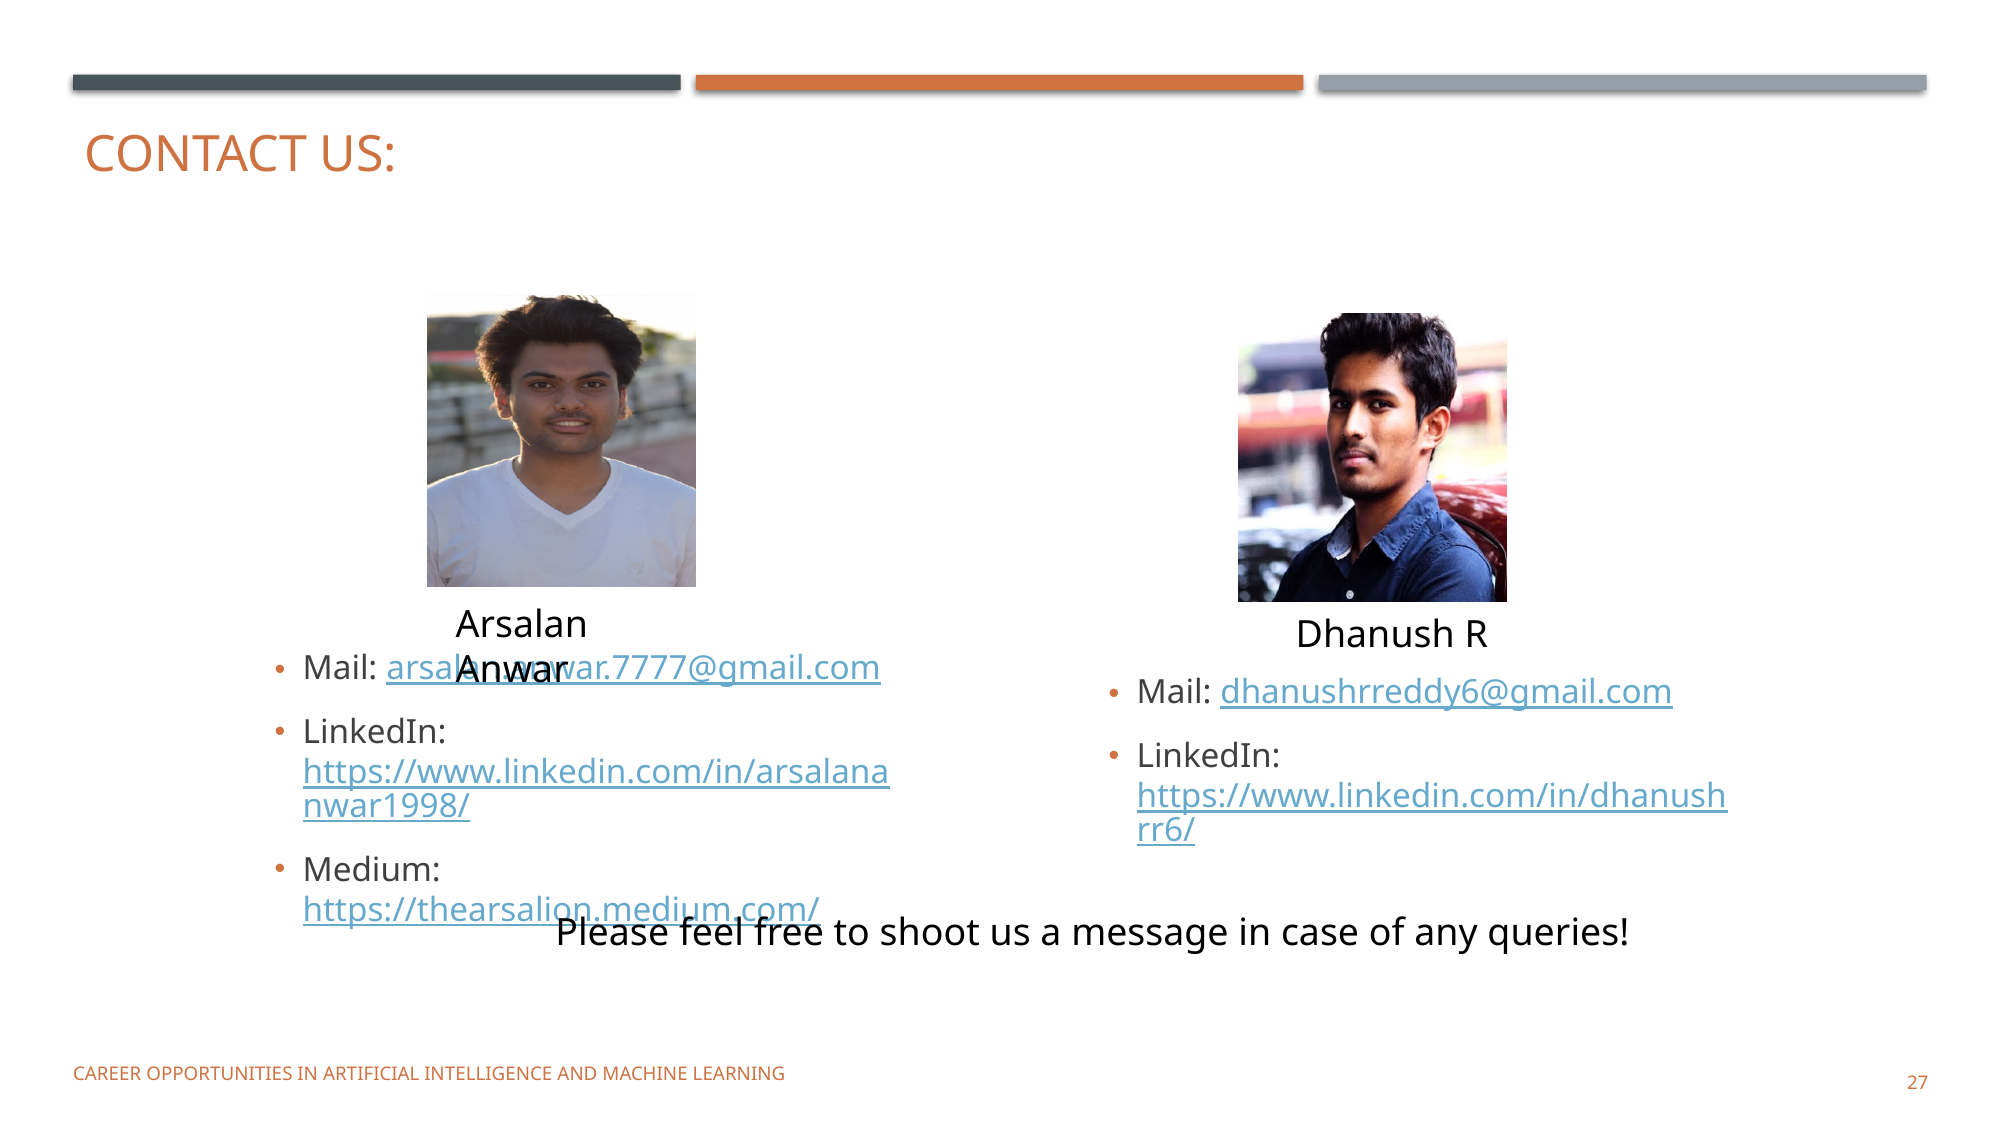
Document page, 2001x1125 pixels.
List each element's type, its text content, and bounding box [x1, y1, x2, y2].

title Contact us: [70, 95, 1880, 189]
list Mail: arsalan.anwar.7777@gmail.com LinkedIn: https://www.linkedin.com/in/arsalananwar1998/ Medium: https://thearsalion.medium.com/ [259, 603, 916, 944]
text_box Dhanush R [1280, 602, 1536, 663]
text_box Please feel free to shoot us a message in case of any queries! [540, 899, 1852, 960]
slide_number 27 [1770, 1053, 1944, 1114]
picture [426, 295, 697, 588]
text_box Mail: dhanushrreddy6@gmail.com LinkedIn: https://www.linkedin.com/in/dhanushrr6/ [1093, 598, 1750, 899]
footer CAREER OPPORTUNITIES IN ARTIFICIAL INTELLIGENCE AND MACHINE LEARNING [58, 1053, 1177, 1114]
text_box Arsalan Anwar [440, 596, 696, 698]
picture [1238, 313, 1509, 604]
